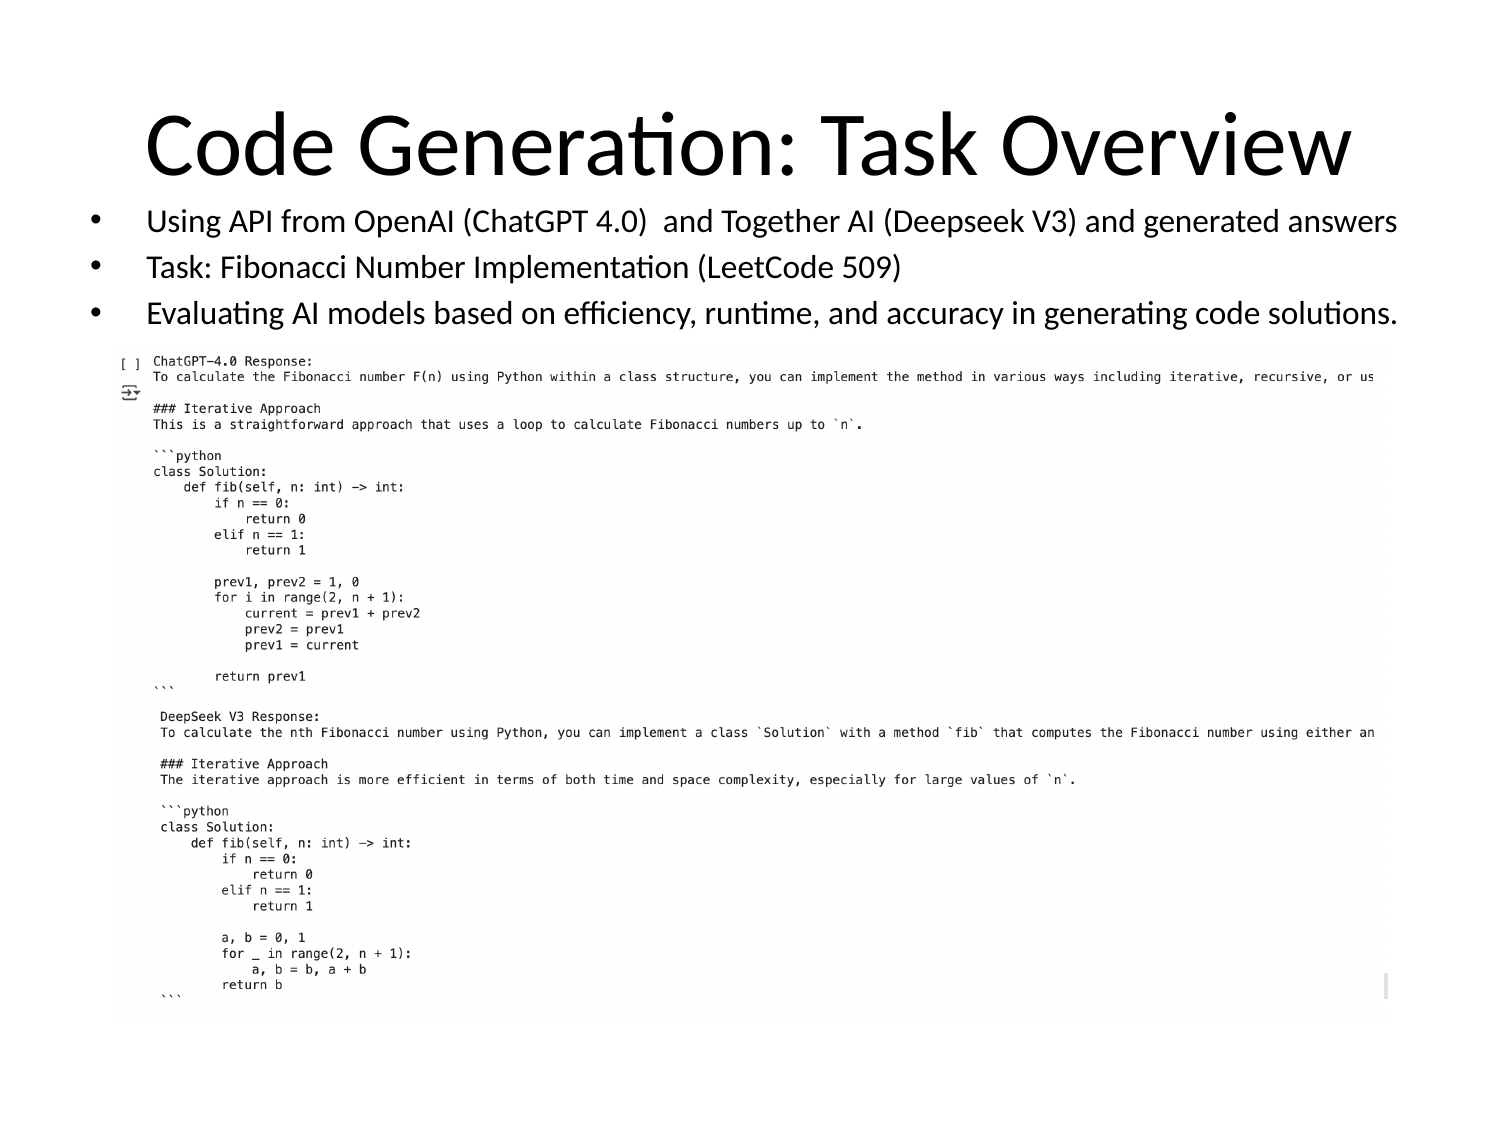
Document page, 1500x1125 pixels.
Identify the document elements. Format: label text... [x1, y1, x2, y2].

picture [112, 350, 1388, 1024]
title Code Generation: Task Overview [75, 45, 1425, 191]
list Using API from OpenAI (ChatGPT 4.0) and Together AI (Deepseek V3) and generated answers Task: Fibonacci Number Implementation (LeetCode 509) Evaluating AI models based on efficiency, runtime, and accuracy in generating code solutions. [75, 191, 1425, 934]
